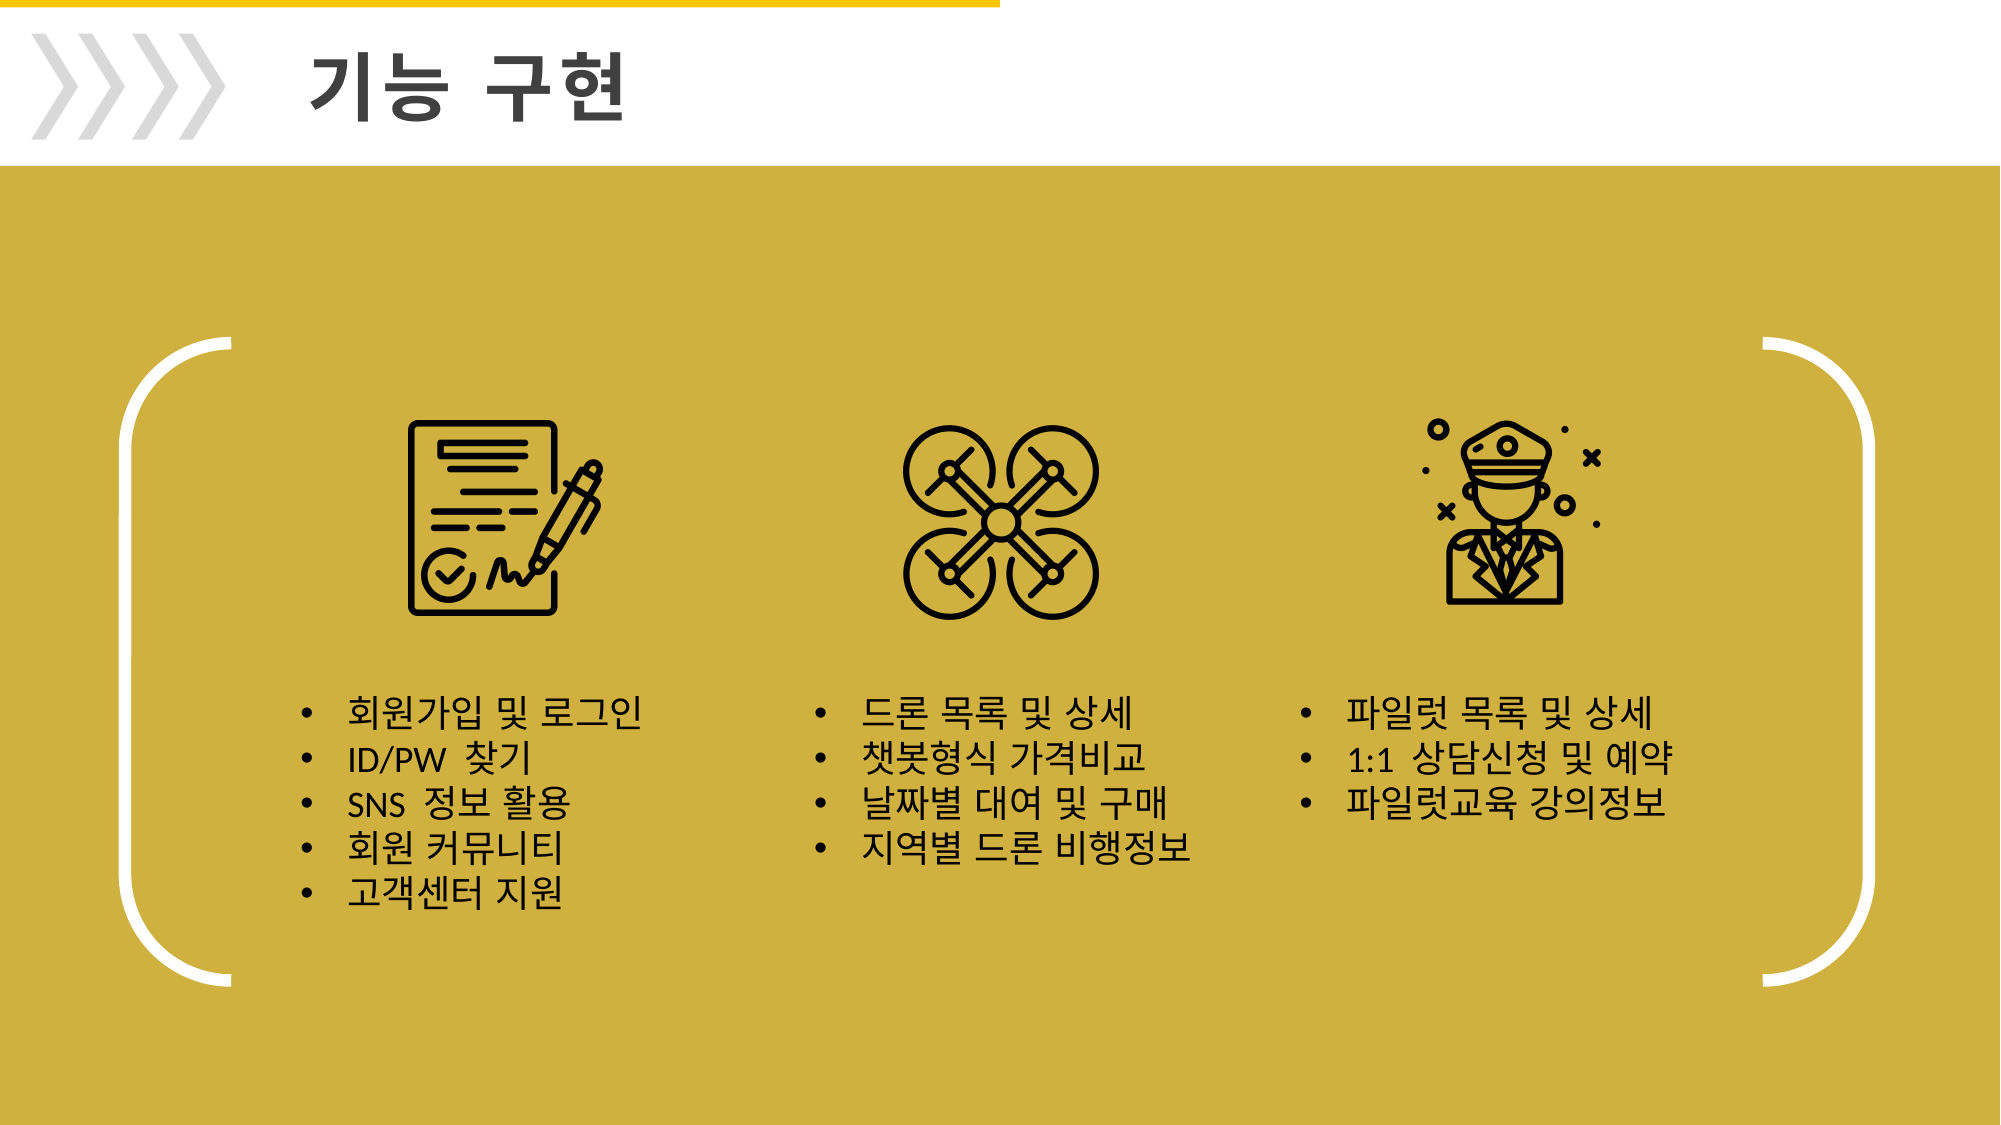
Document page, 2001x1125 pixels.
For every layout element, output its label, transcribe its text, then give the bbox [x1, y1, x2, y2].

text_box 기능 구현 [292, 33, 645, 139]
text_box 파일럿 목록 및 상세 1:1 상담신청 및 예약 파일럿교육 강의정보 [1284, 682, 1711, 833]
text_box 드론 목록 및 상세 챗봇형식 가격비교 날짜별 대여 및 구매 지역별 드론 비행정보 [799, 682, 1268, 878]
picture [903, 424, 1099, 620]
text_box [0, 0, 2000, 165]
text_box 회원가입 및 로그인 ID/PW 찾기 SNS 정보 활용 회원 커뮤니티 고객센터 지원 [285, 682, 708, 923]
text_box [0, 0, 1001, 8]
picture [407, 420, 603, 616]
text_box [31, 33, 125, 140]
text_box [124, 342, 1870, 982]
picture [1393, 393, 1630, 630]
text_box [131, 33, 226, 140]
text_box [0, 167, 2000, 1125]
